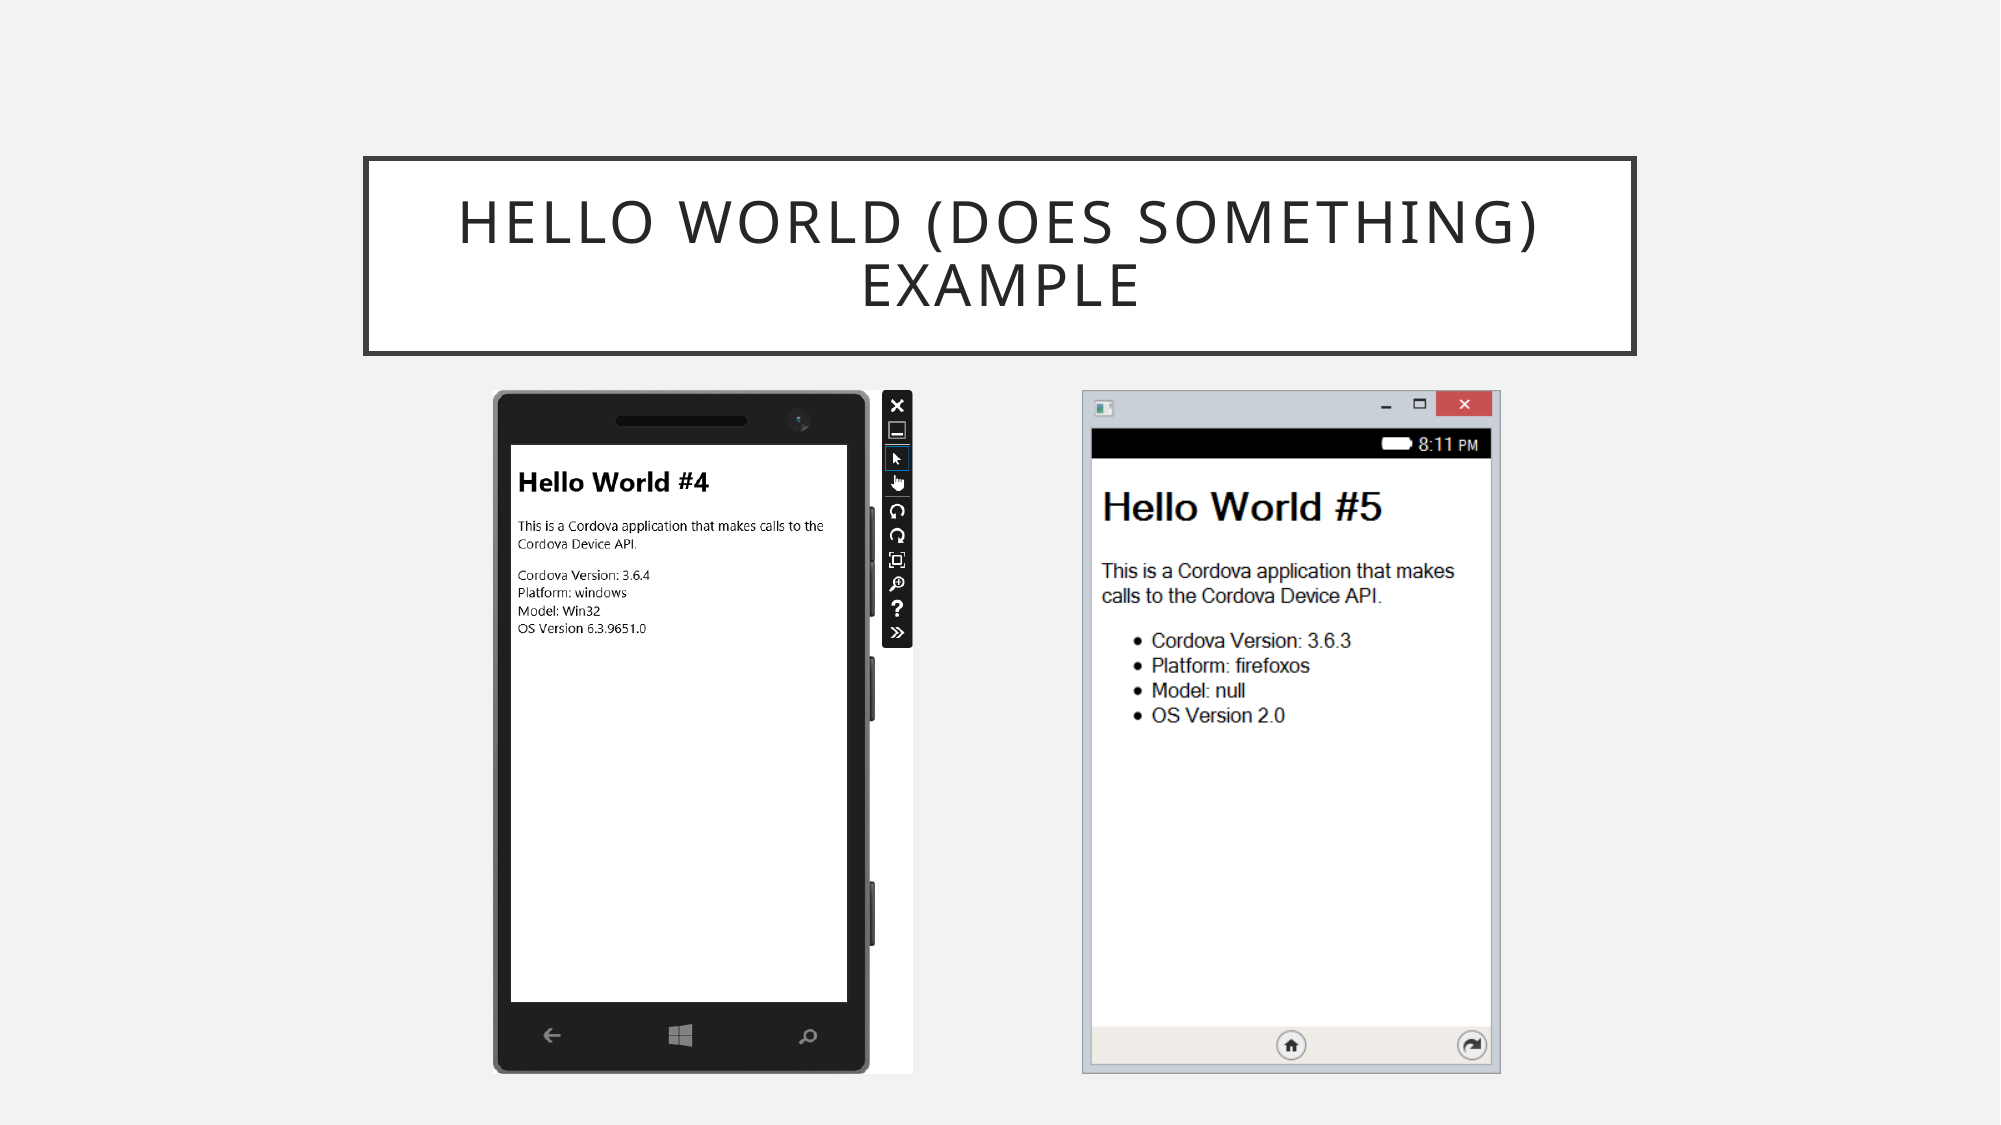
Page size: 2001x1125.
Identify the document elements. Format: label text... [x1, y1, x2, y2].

picture [493, 390, 913, 1074]
picture [1082, 390, 1501, 1074]
title Hello World (Does Something) Example [363, 156, 1637, 356]
